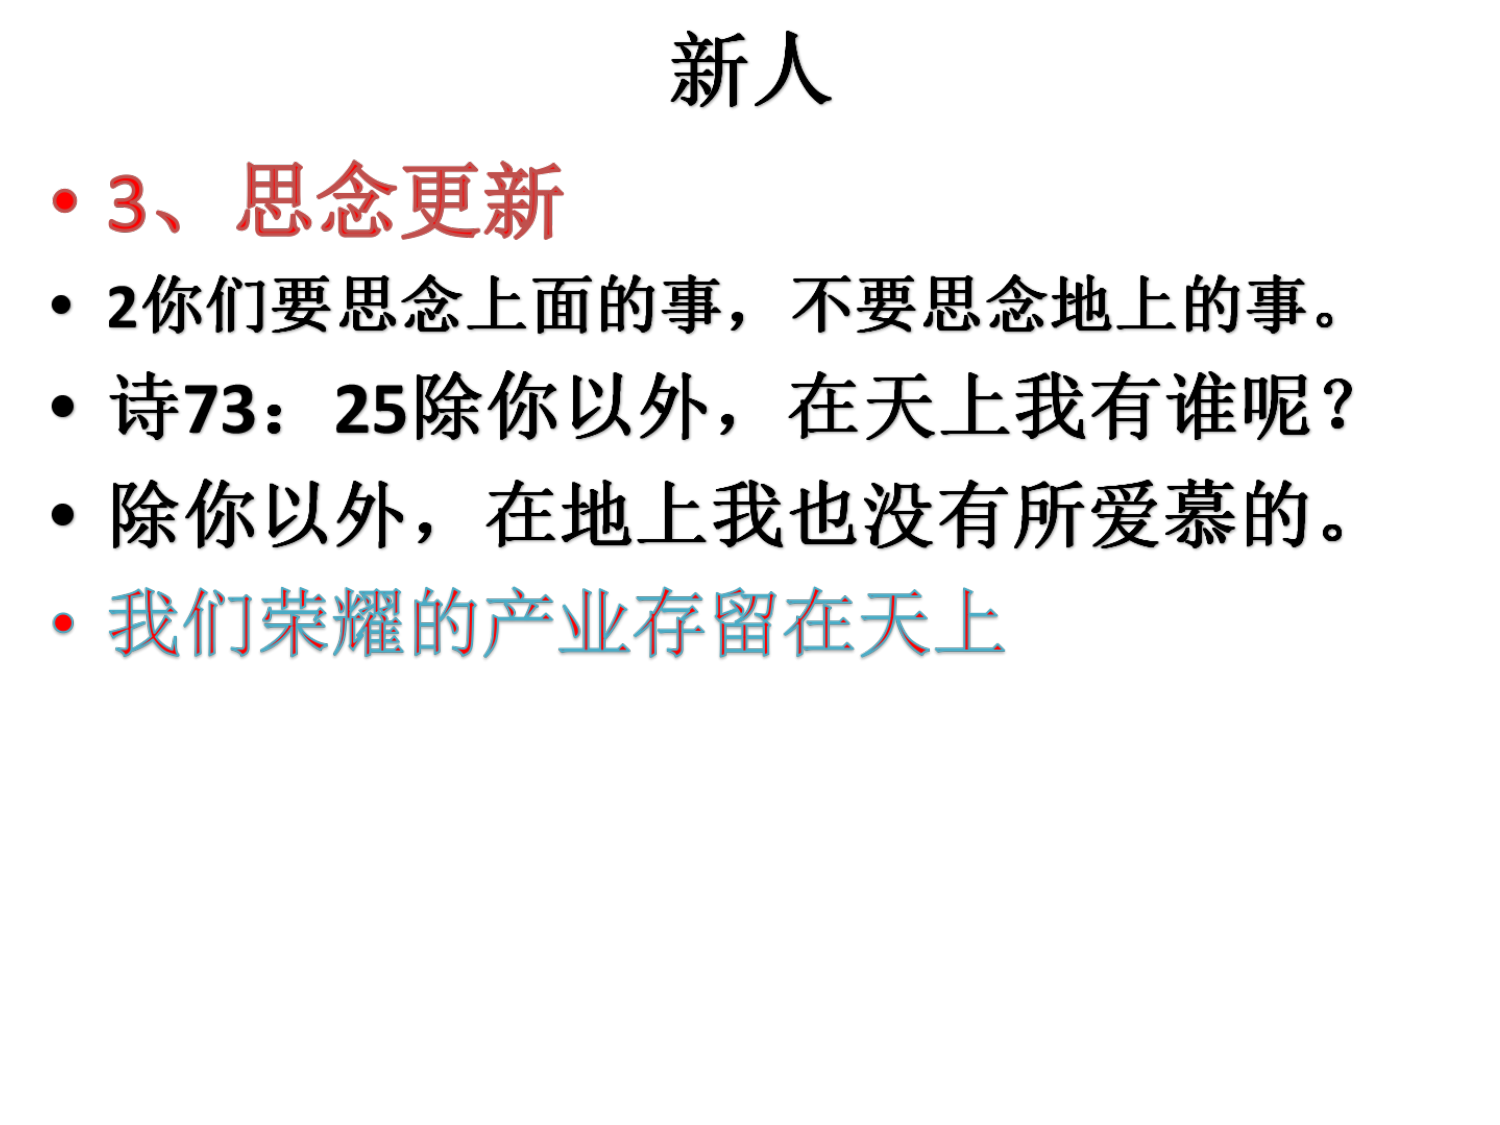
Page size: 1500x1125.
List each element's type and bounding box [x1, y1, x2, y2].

picture [35, 144, 1472, 1005]
picture [74, 16, 1425, 125]
